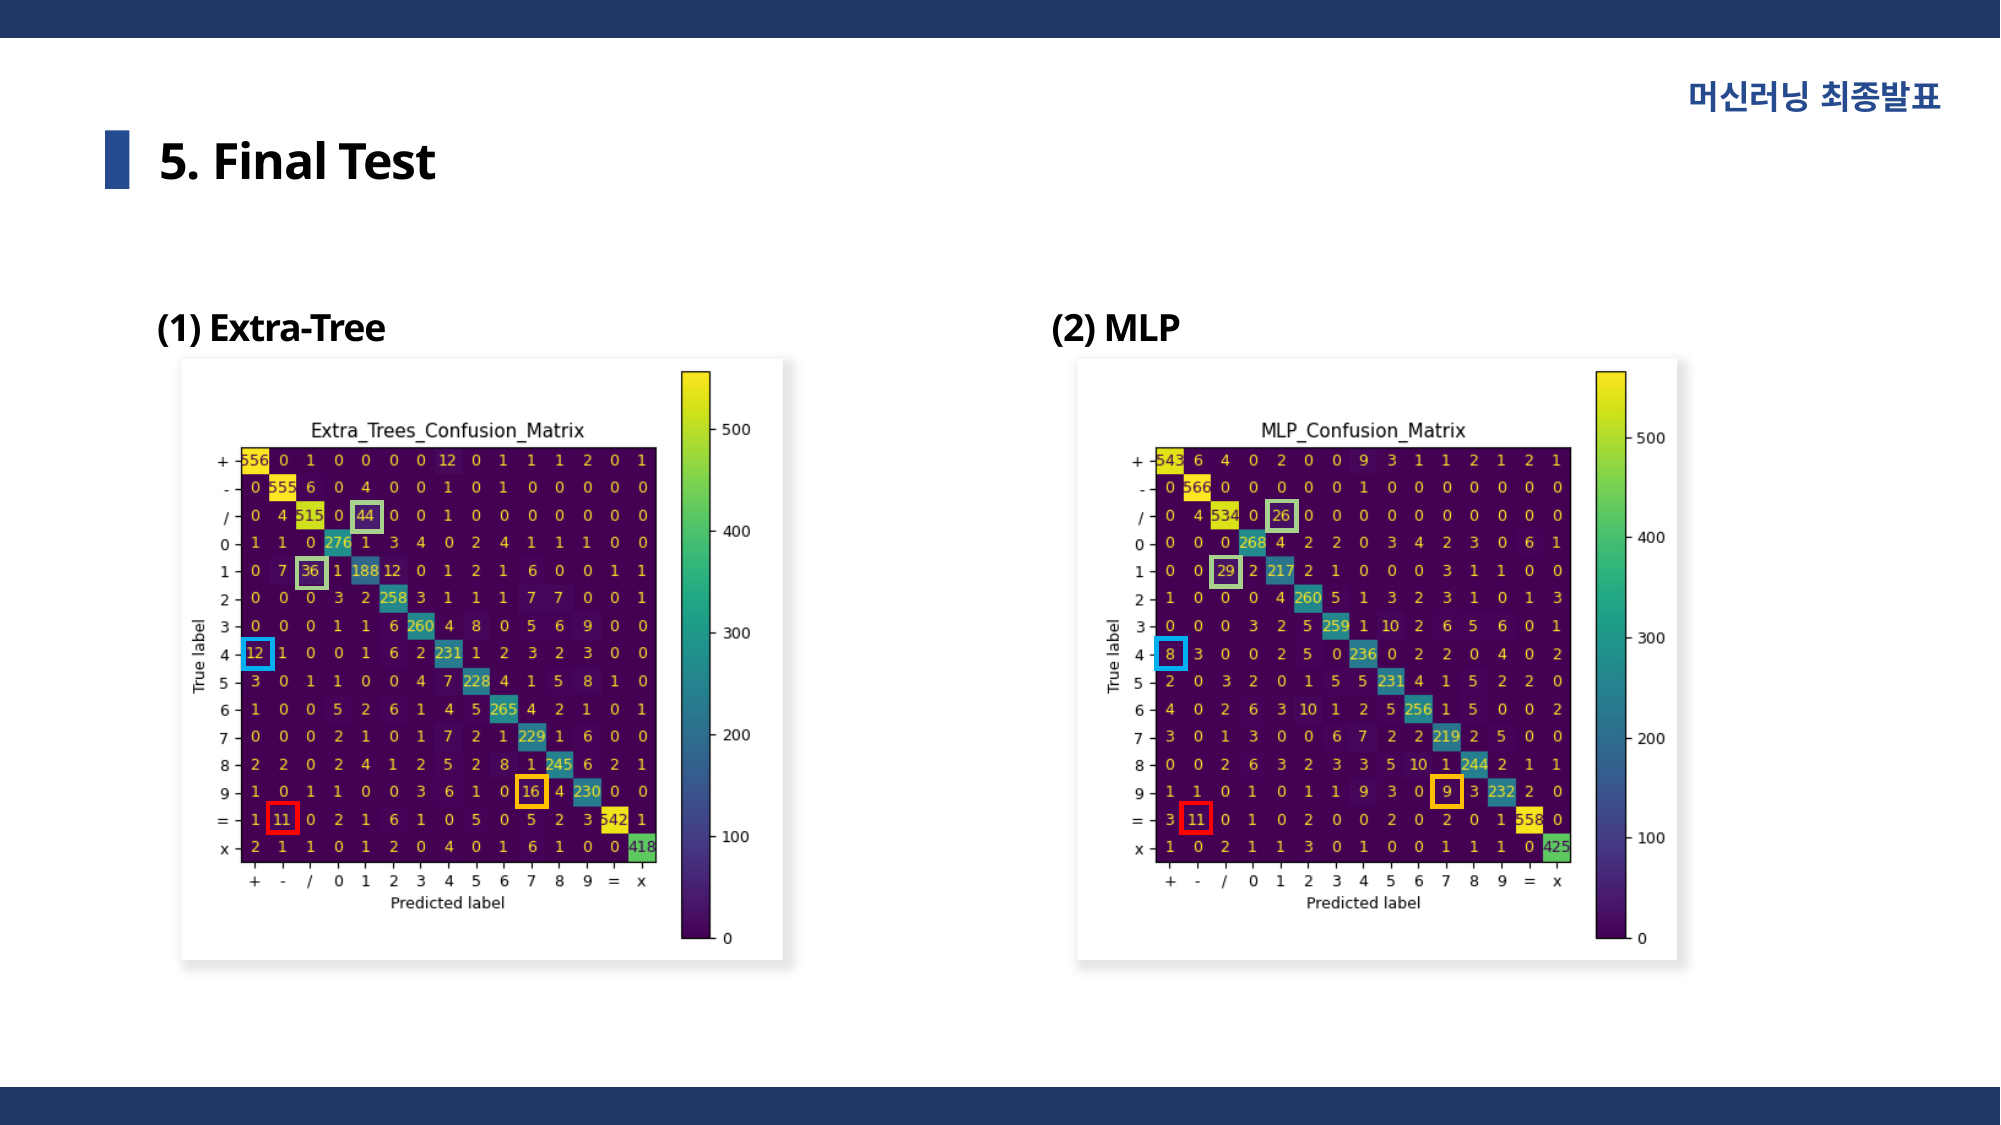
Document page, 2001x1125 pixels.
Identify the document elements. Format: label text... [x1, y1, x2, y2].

text_box 머신러닝 최종발표 [1674, 68, 1957, 124]
picture [181, 359, 783, 960]
picture [1077, 359, 1678, 960]
text_box [0, 0, 2000, 39]
text_box 5. Final Test [144, 121, 1145, 197]
text_box (1) Extra-Tree [142, 251, 1036, 436]
text_box (2) MLP [1036, 251, 2000, 436]
text_box [0, 1086, 2000, 1125]
text_box [104, 129, 130, 190]
